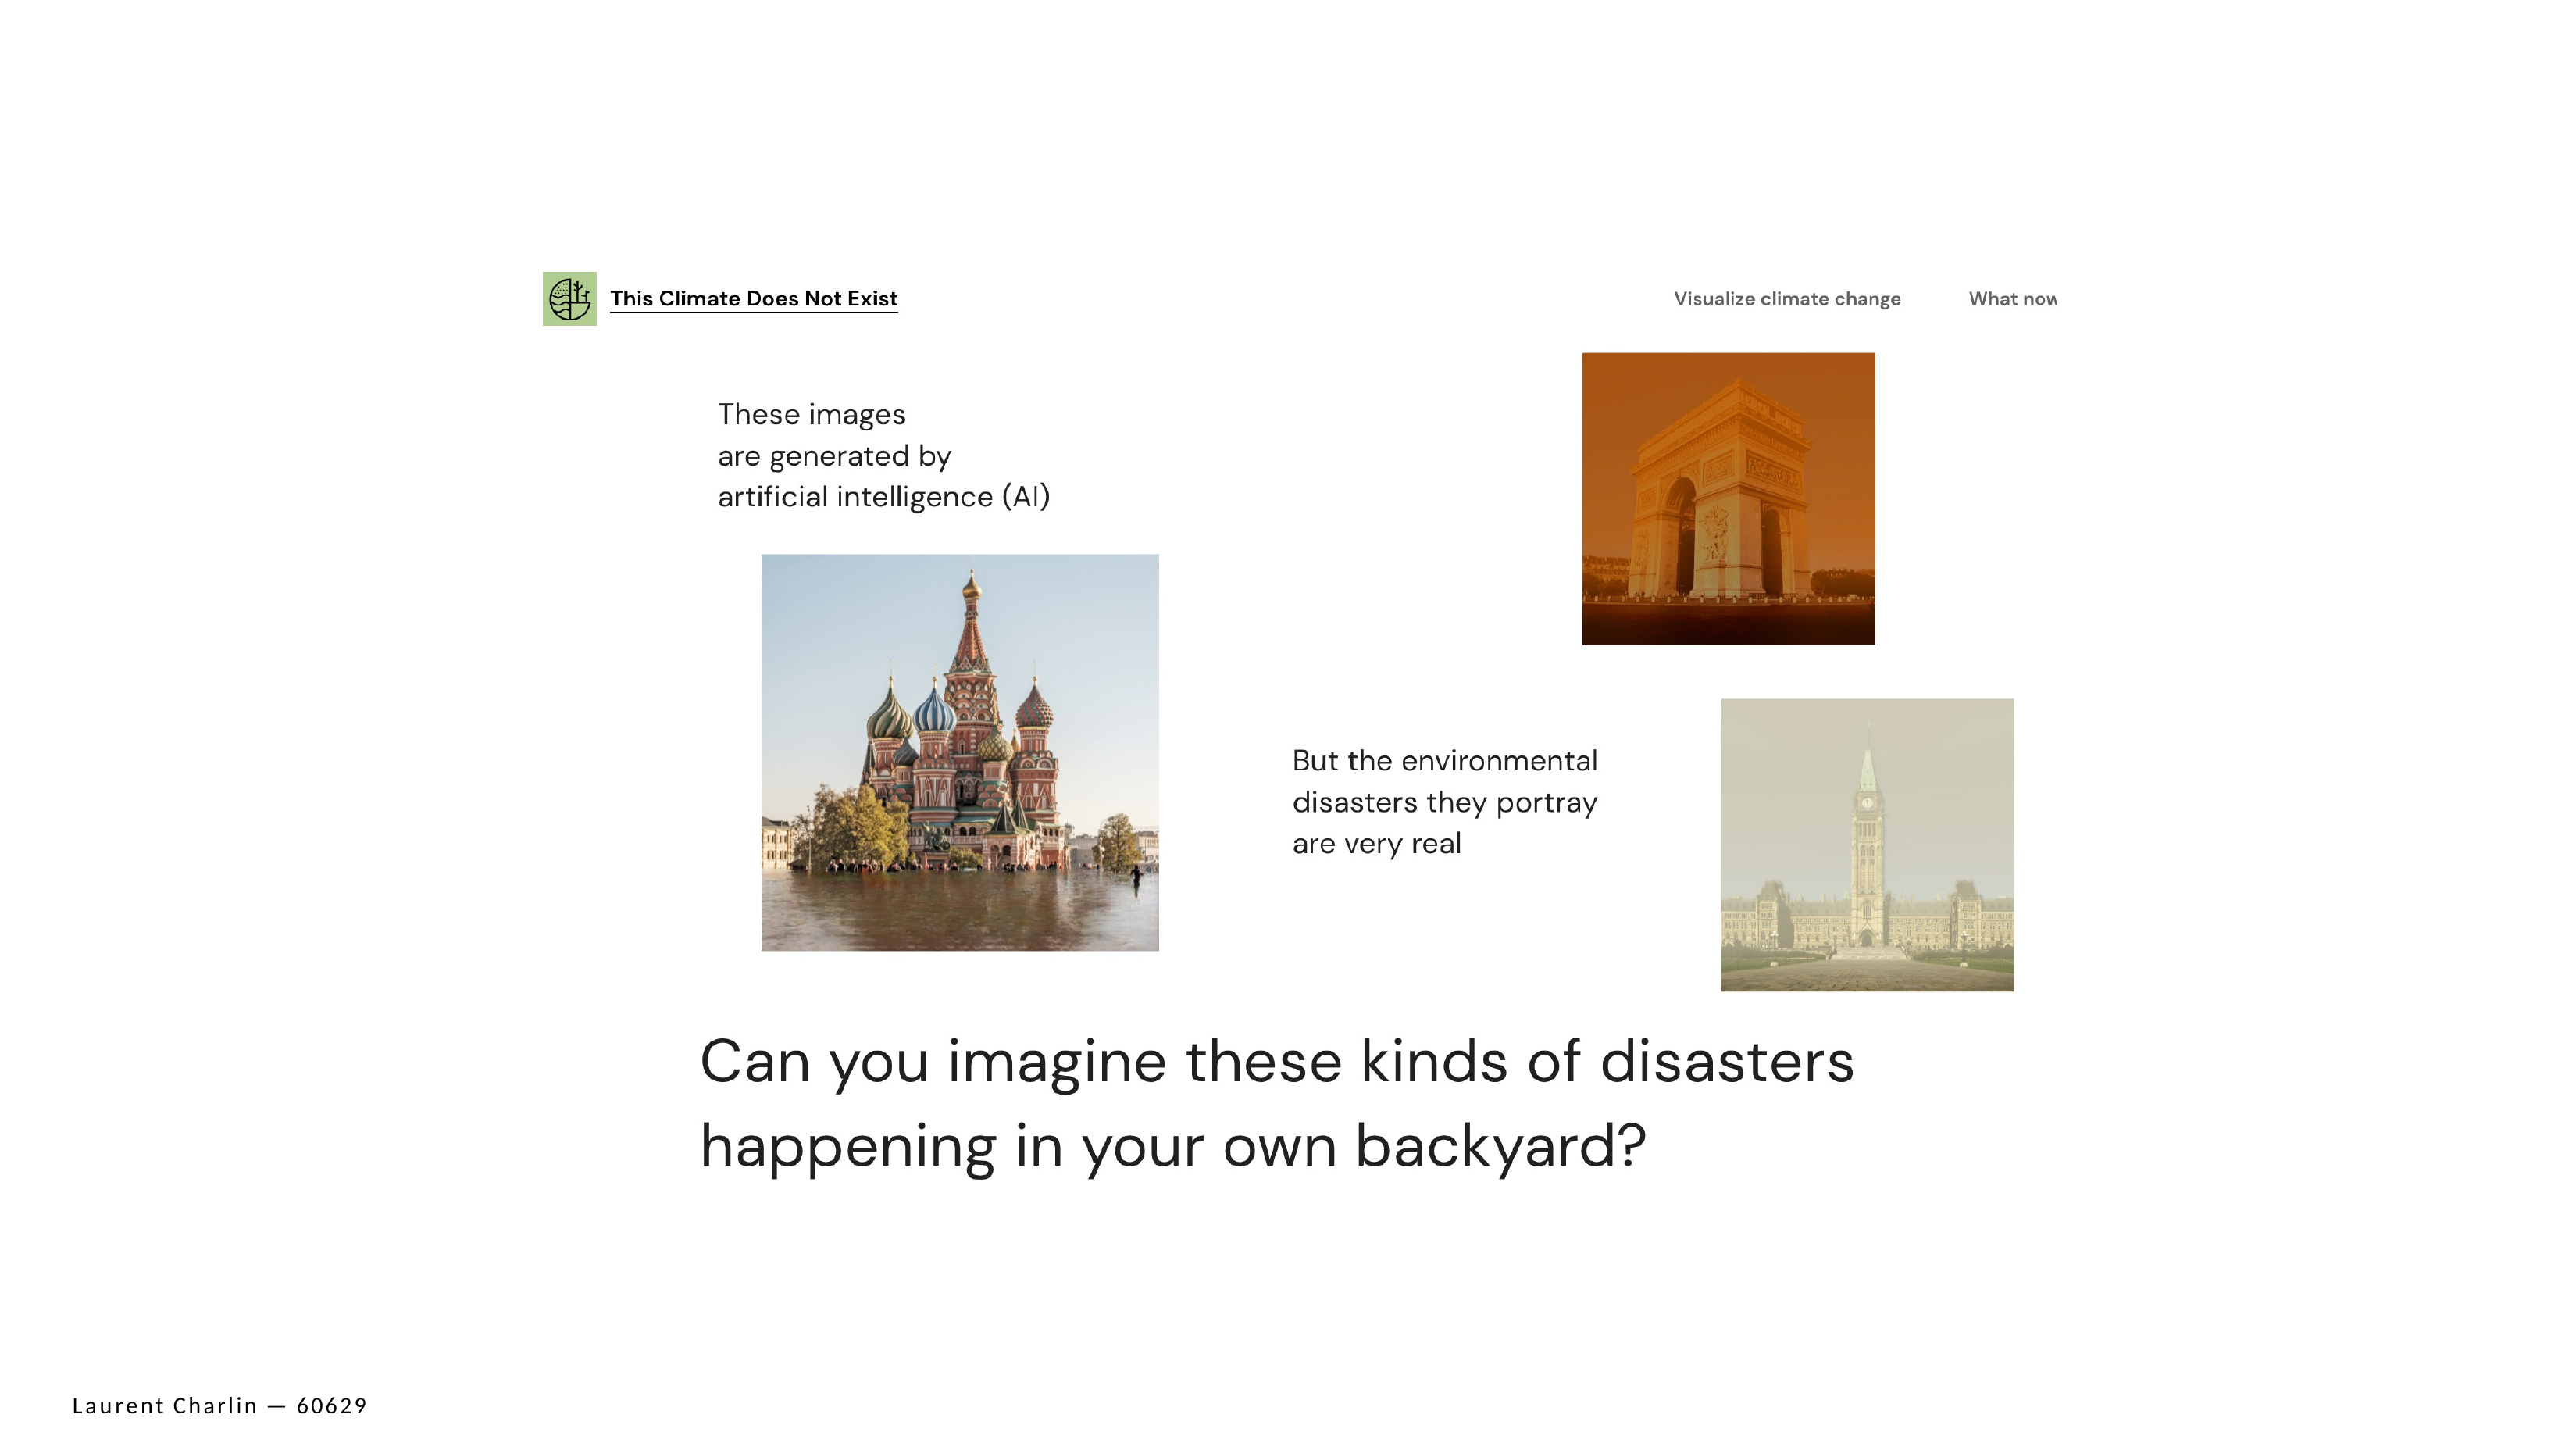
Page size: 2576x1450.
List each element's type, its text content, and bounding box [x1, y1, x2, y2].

text_box Laurent Charlin — 60629 [70, 1388, 373, 1419]
picture [543, 272, 2057, 1180]
